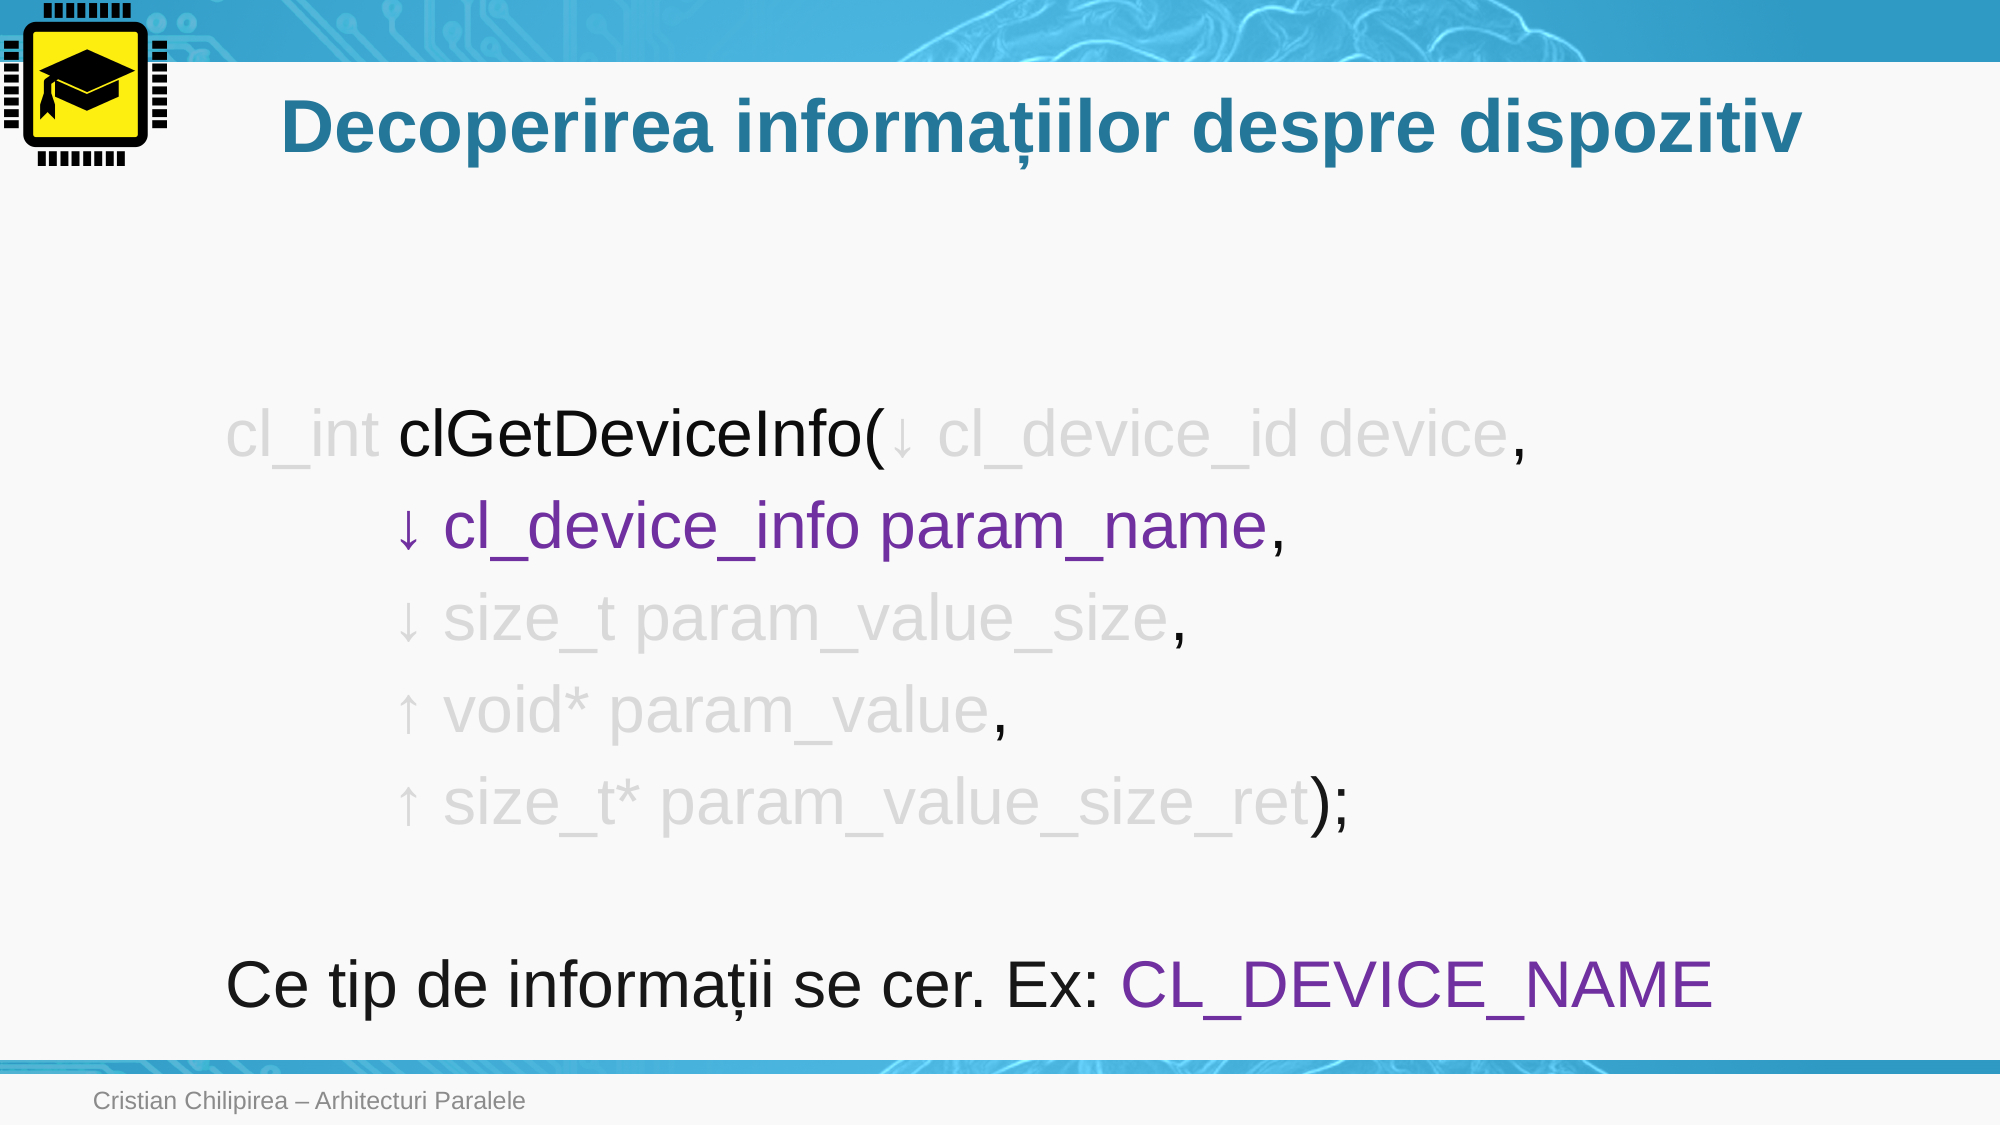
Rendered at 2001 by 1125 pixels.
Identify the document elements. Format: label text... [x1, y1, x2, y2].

footer Cristian Chilipirea – Arhitecturi Paralele [77, 1073, 1338, 1125]
title Decoperirea informațiilor despre dispozitiv [170, 76, 1915, 180]
list cl_int clGetDeviceInfo(↓ cl_device_id device, ↓ cl_device_info param_name, ↓ size_t param_value_size, ↑ void* param_value, ↑ size_t* param_value_size_ret); Ce tip de informații se cer. Ex: ​CL_​DEVICE_​NAME [210, 210, 1915, 1033]
picture [0, 0, 2000, 166]
picture [0, 1060, 2000, 1074]
